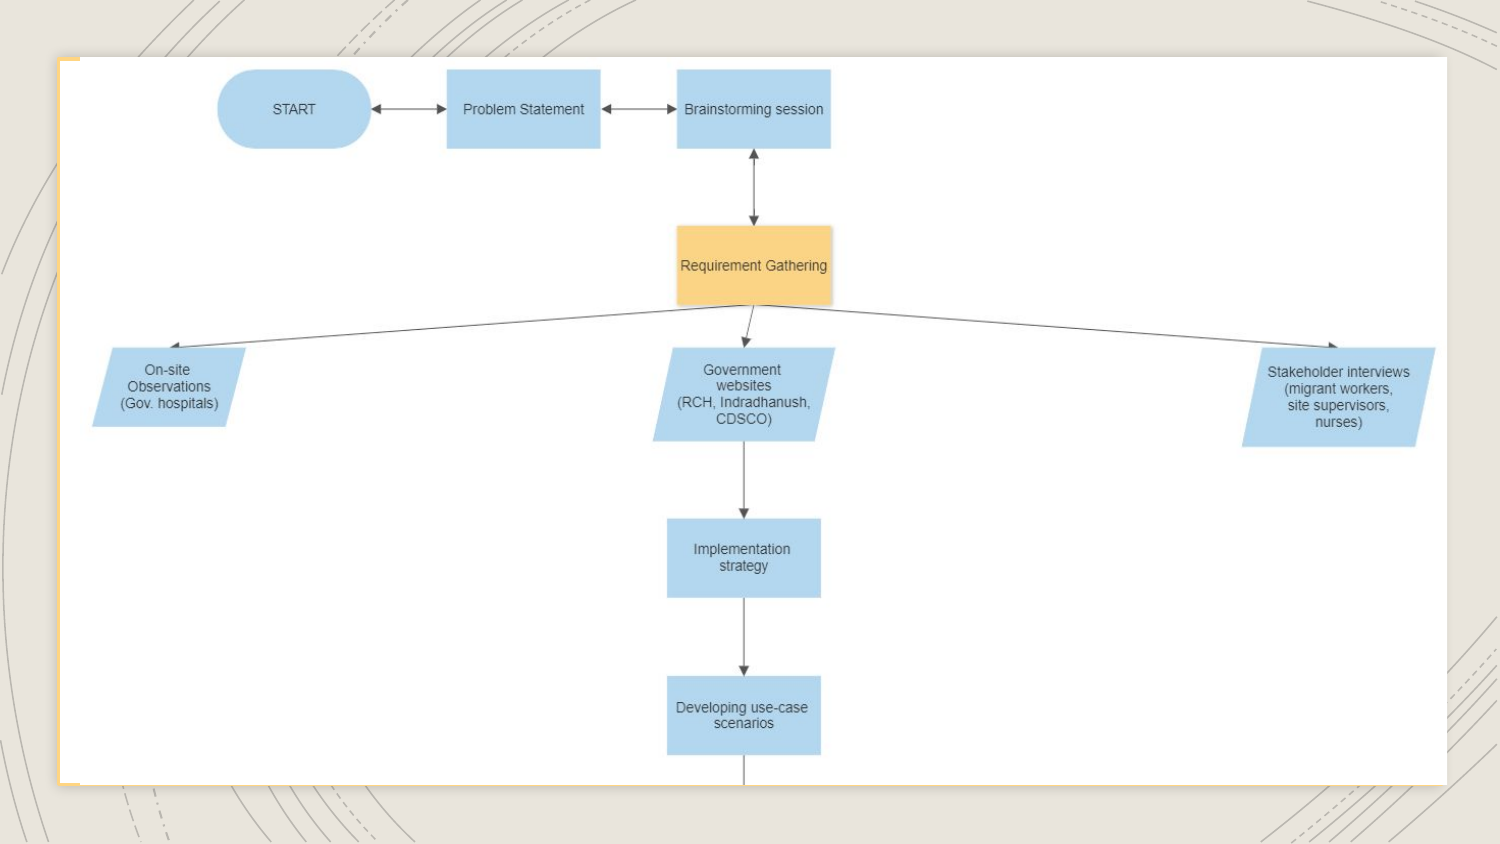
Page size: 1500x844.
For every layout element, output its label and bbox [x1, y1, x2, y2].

picture [79, 57, 1448, 785]
text_box [0, 0, 1498, 844]
